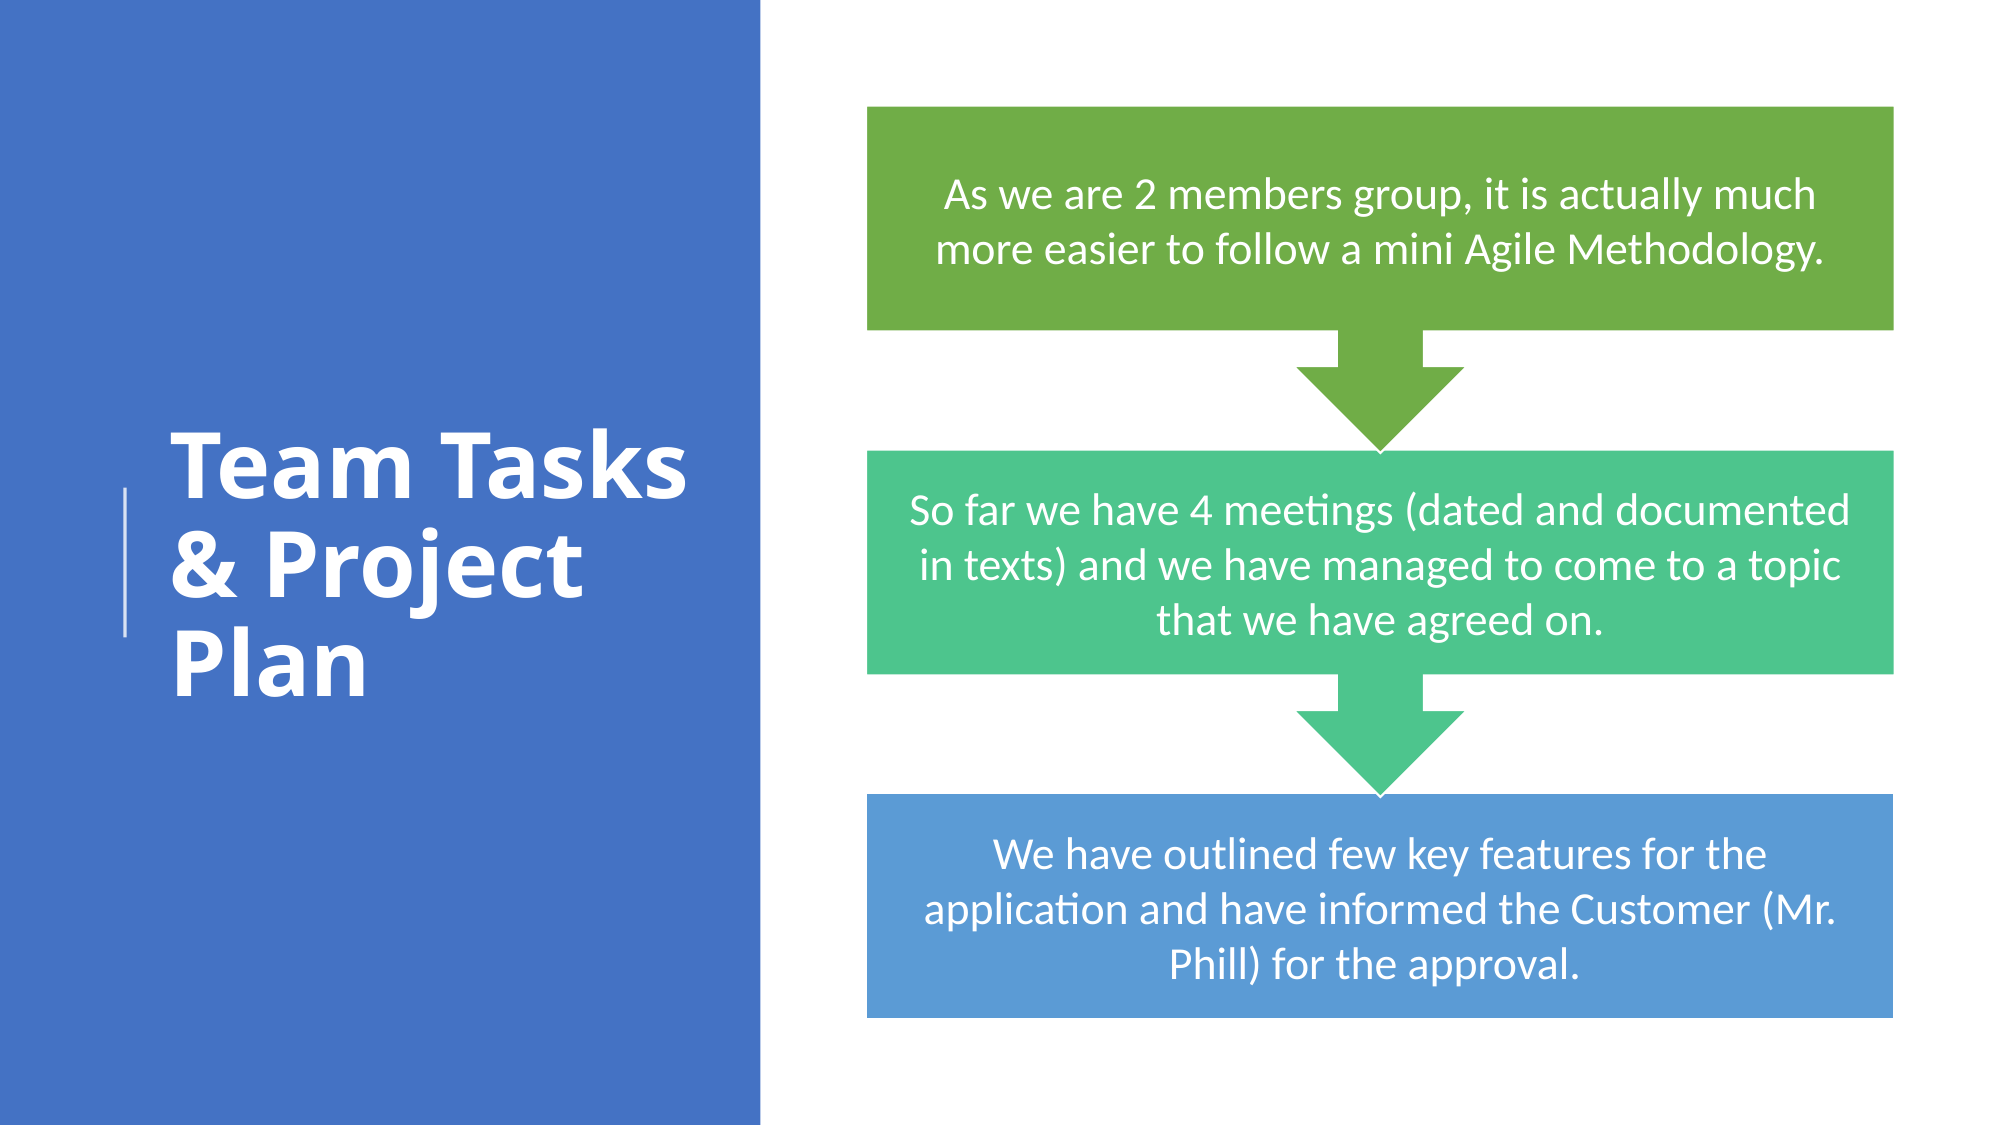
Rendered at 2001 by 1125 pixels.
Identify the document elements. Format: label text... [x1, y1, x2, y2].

text_box [0, 0, 761, 1125]
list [866, 105, 1895, 1020]
title Team Tasks & Project Plan [154, 116, 708, 1020]
